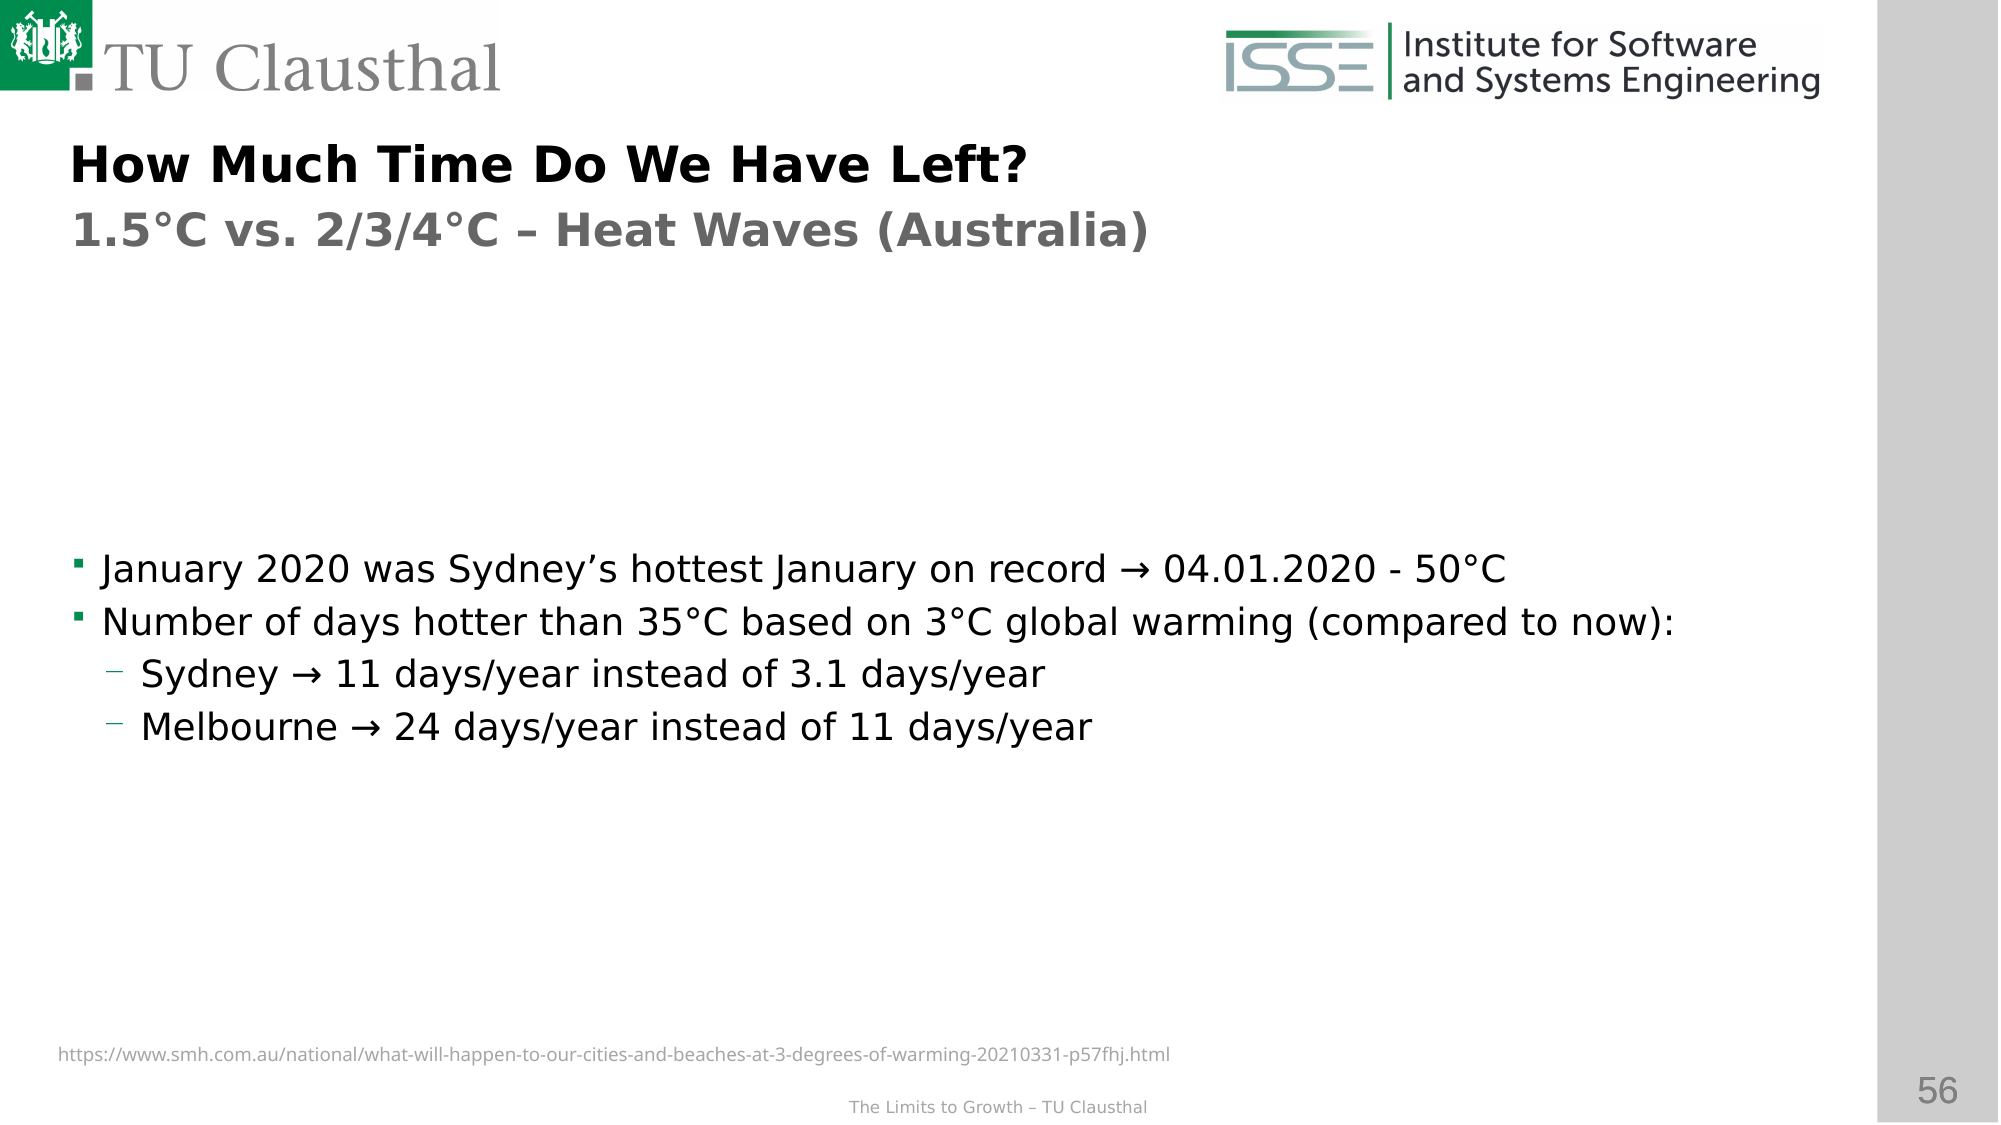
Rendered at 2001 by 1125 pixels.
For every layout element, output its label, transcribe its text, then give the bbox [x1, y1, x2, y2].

picture [0, 0, 500, 91]
picture [1218, 22, 1825, 106]
text_box January 2020 was Sydney’s hottest January on record → 04.01.2020 - 50°C Number of days hotter than 35°C based on 3°C global warming (compared to now): Sydney → 11 days/year instead of 3.1 days/year Melbourne → 24 days/year instead of 11 days/year Darwin → 265 days/year instead of 11 days/year [54, 207, 1799, 1033]
text_box 1.5°C vs. 2/3/4°C – Heat Waves (Australia) [70, 188, 1769, 269]
text_box How Much Time Do We Have Left? [54, 125, 1817, 206]
text_box https://www.smh.com.au/national/what-will-happen-to-our-cities-and-beaches-at-3-degrees-of-warming-20210331-p57fhj.html [43, 1035, 1784, 1073]
